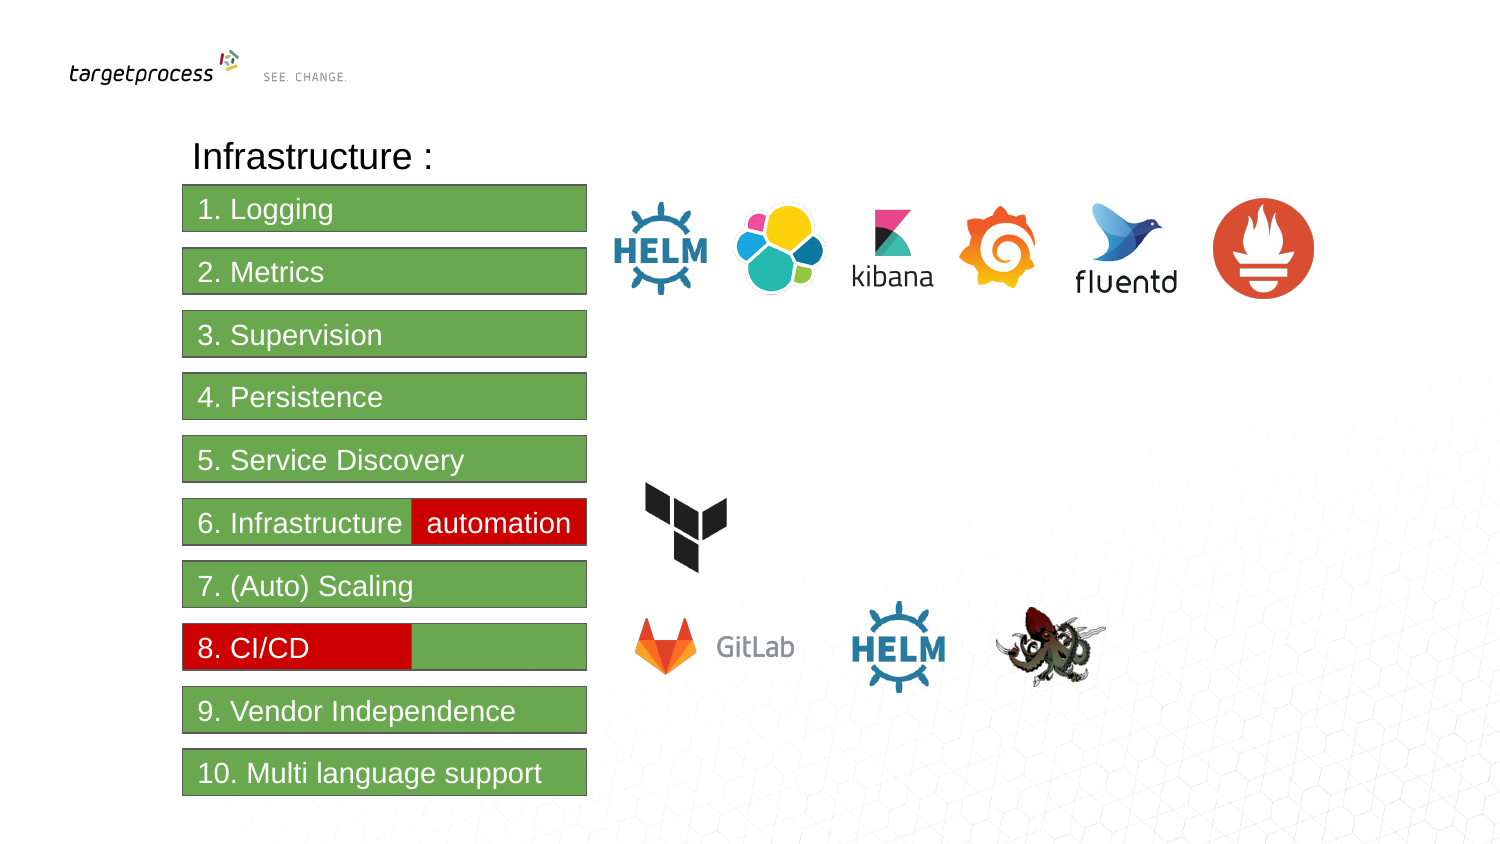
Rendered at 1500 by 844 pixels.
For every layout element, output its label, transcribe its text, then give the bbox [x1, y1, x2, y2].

text_box 9. Vendor Independence [182, 686, 587, 733]
text_box Infrastructure : [176, 117, 962, 223]
text_box 3. Supervision [182, 310, 587, 357]
text_box 2. Metrics [182, 247, 587, 295]
text_box 6. Infrastructure [182, 498, 411, 545]
text_box 4. Persistence [182, 373, 587, 420]
text_box 10. Multi language support [182, 748, 587, 796]
text_box 8. CI/CD [182, 623, 411, 671]
text_box [411, 623, 587, 671]
picture [0, 0, 1500, 844]
text_box automation [411, 498, 587, 545]
text_box 1. Logging [182, 185, 587, 232]
text_box 7. (Auto) Scaling [182, 561, 587, 608]
text_box 5. Service Discovery [182, 435, 587, 483]
